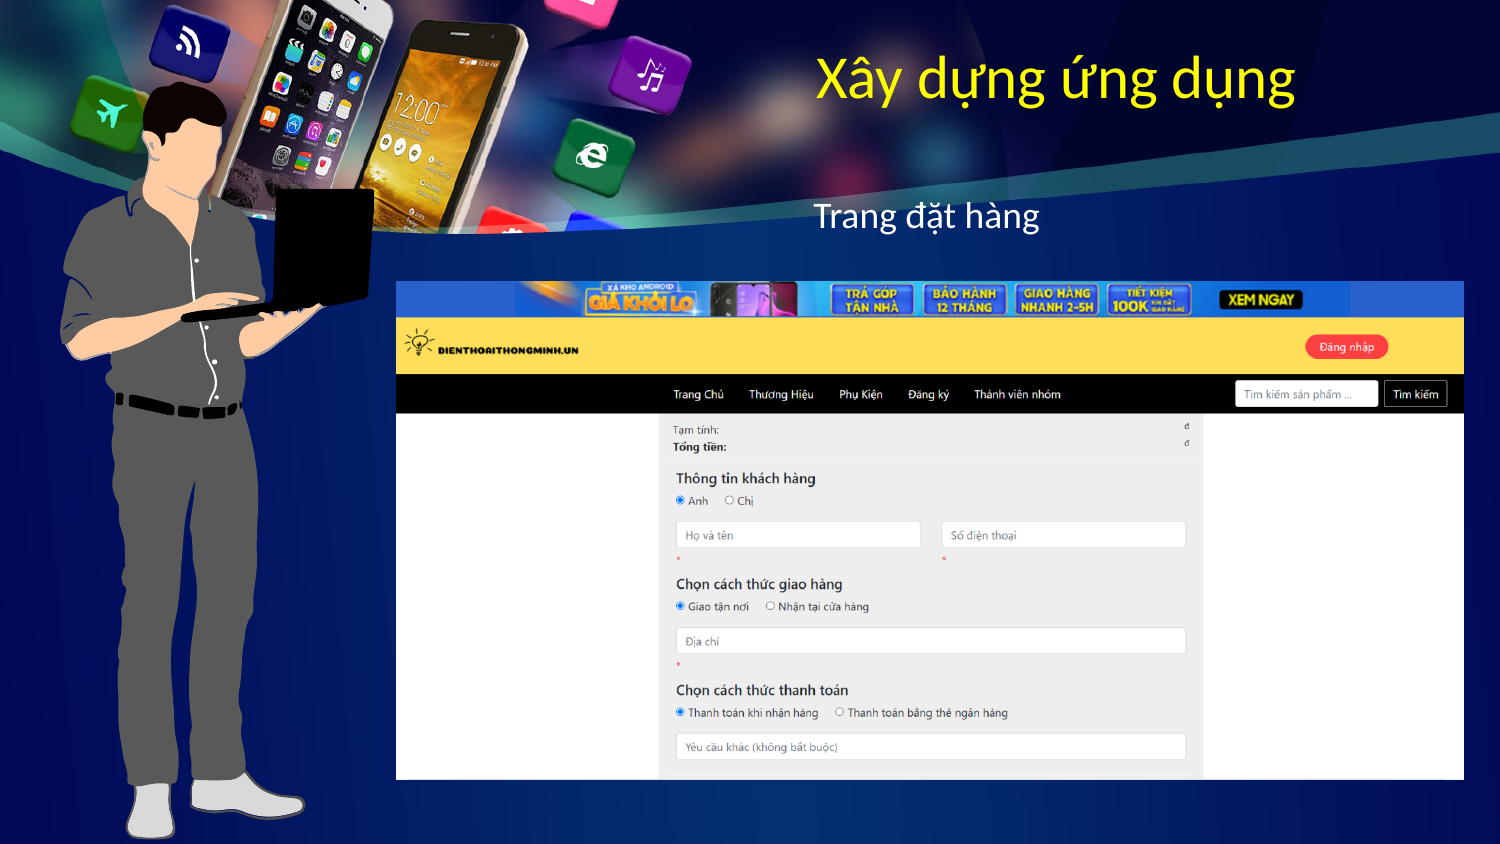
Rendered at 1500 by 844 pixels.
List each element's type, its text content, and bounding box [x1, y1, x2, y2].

picture [0, 0, 1500, 844]
list Xây dựng ứng dụng [702, 29, 1411, 119]
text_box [54, 76, 379, 844]
text_box Trang đặt hàng [798, 183, 1056, 244]
